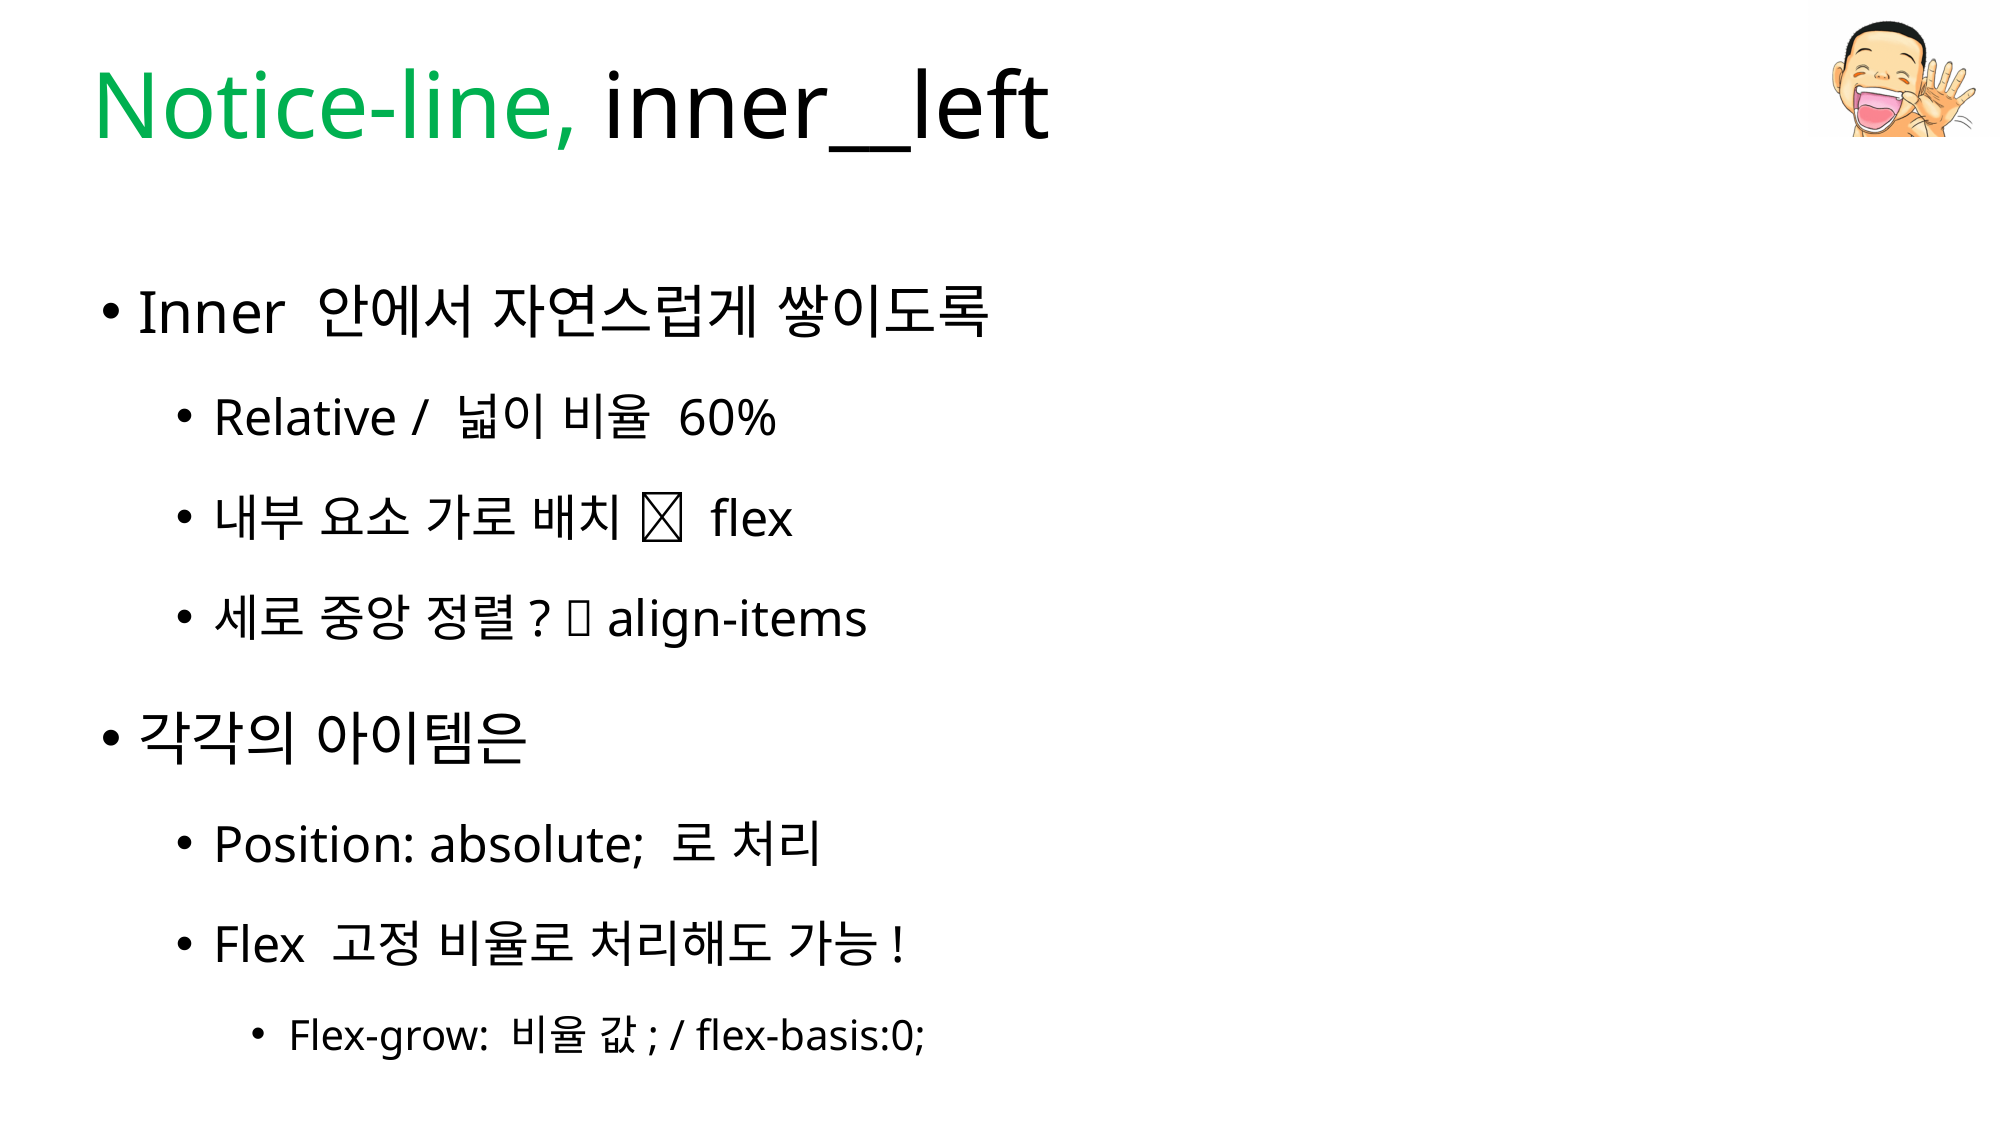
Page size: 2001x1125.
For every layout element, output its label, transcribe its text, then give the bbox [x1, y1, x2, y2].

list Inner 안에서 자연스럽게 쌓이도록 Relative / 넓이 비율 60% 내부 요소 가로 배치  flex 세로 중앙 정렬?  align-items 각각의 아이템은 Position: absolute; 로 처리 Flex 고정 비율로 처리해도 가능! Flex-grow: 비율 값; / flex-basis:0; [85, 233, 1863, 1077]
picture [1924, 0, 2000, 137]
title Notice-line, inner__left [76, 0, 1924, 218]
